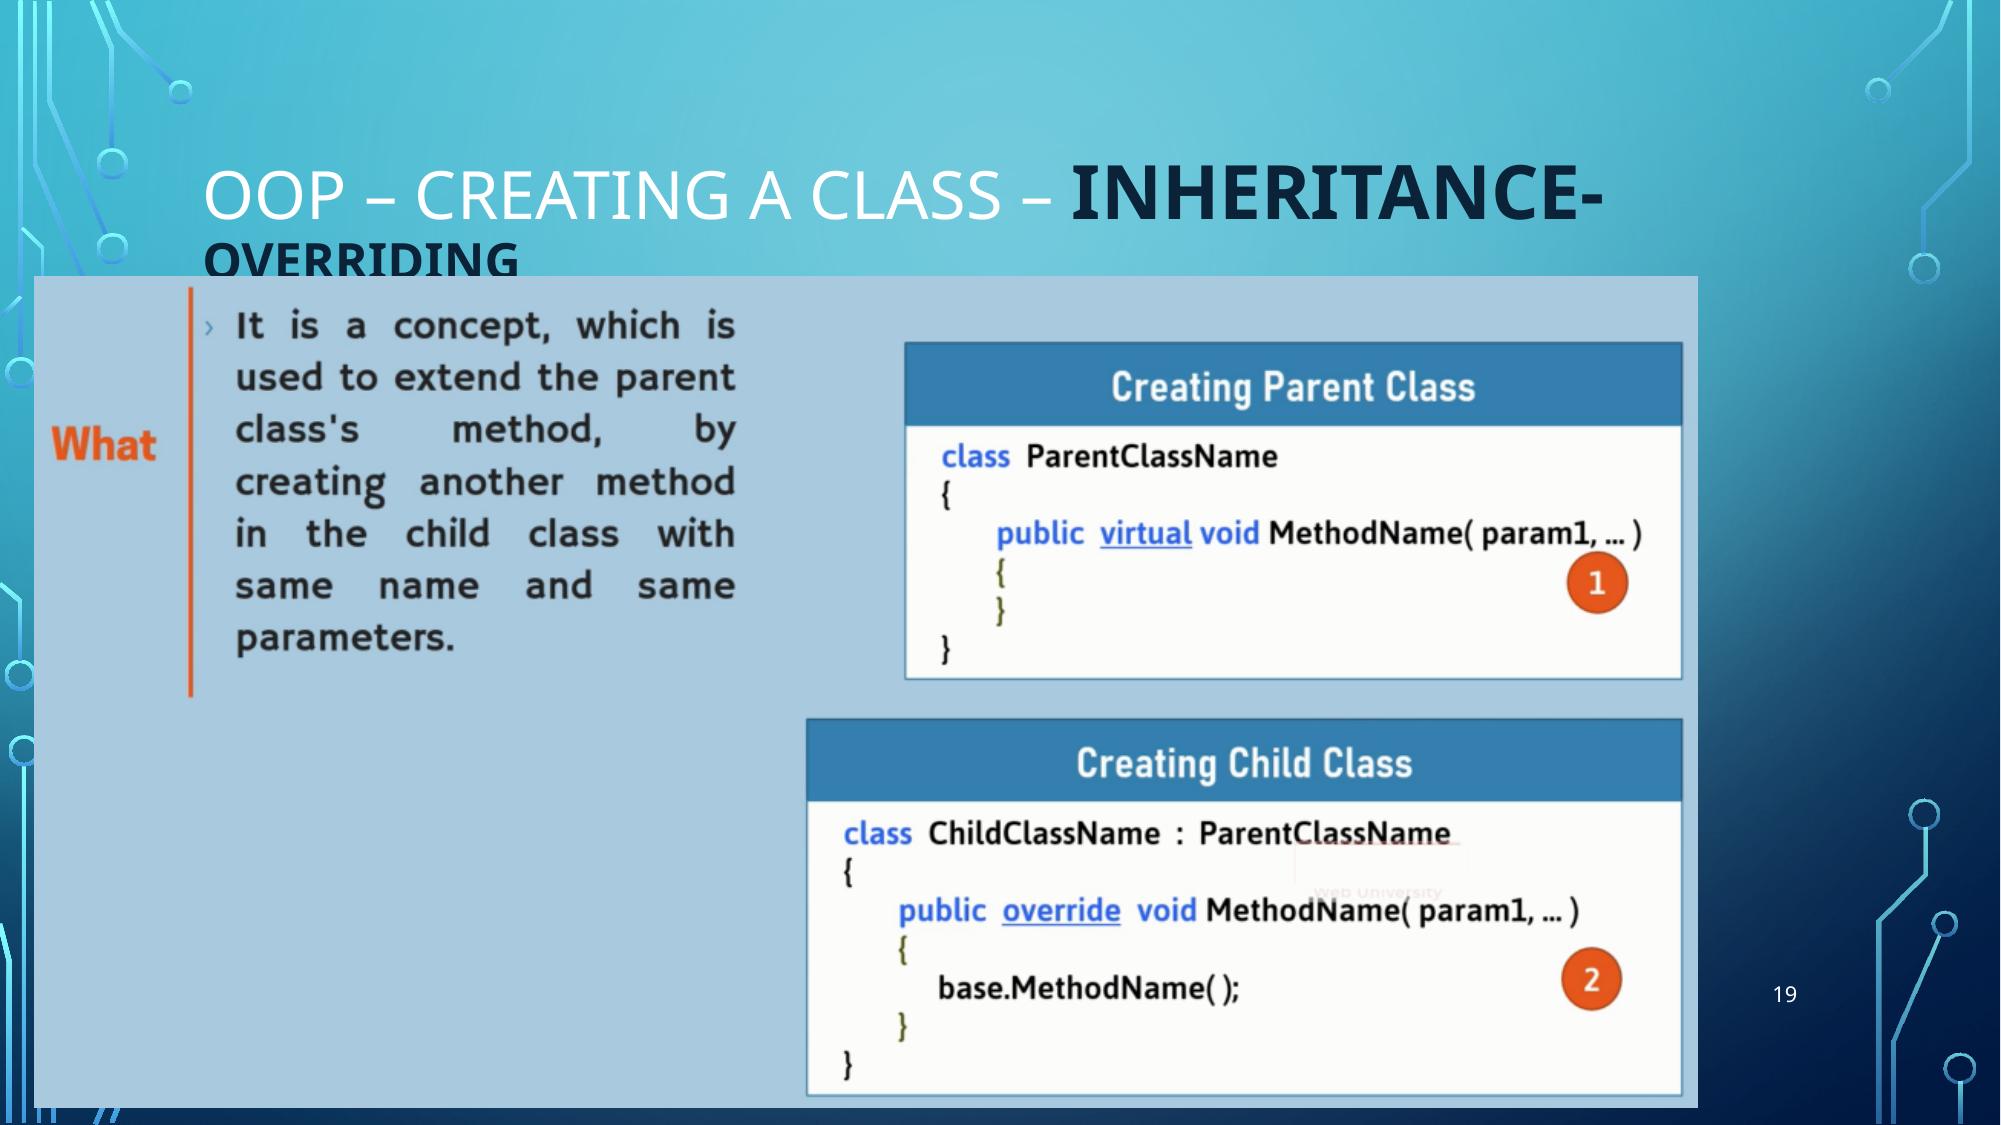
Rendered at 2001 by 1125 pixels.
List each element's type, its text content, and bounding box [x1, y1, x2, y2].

slide_number 19 [1698, 965, 1813, 1025]
picture [33, 276, 1698, 1109]
title OOP – creating a class – inheritance- overriding [187, 101, 1813, 344]
